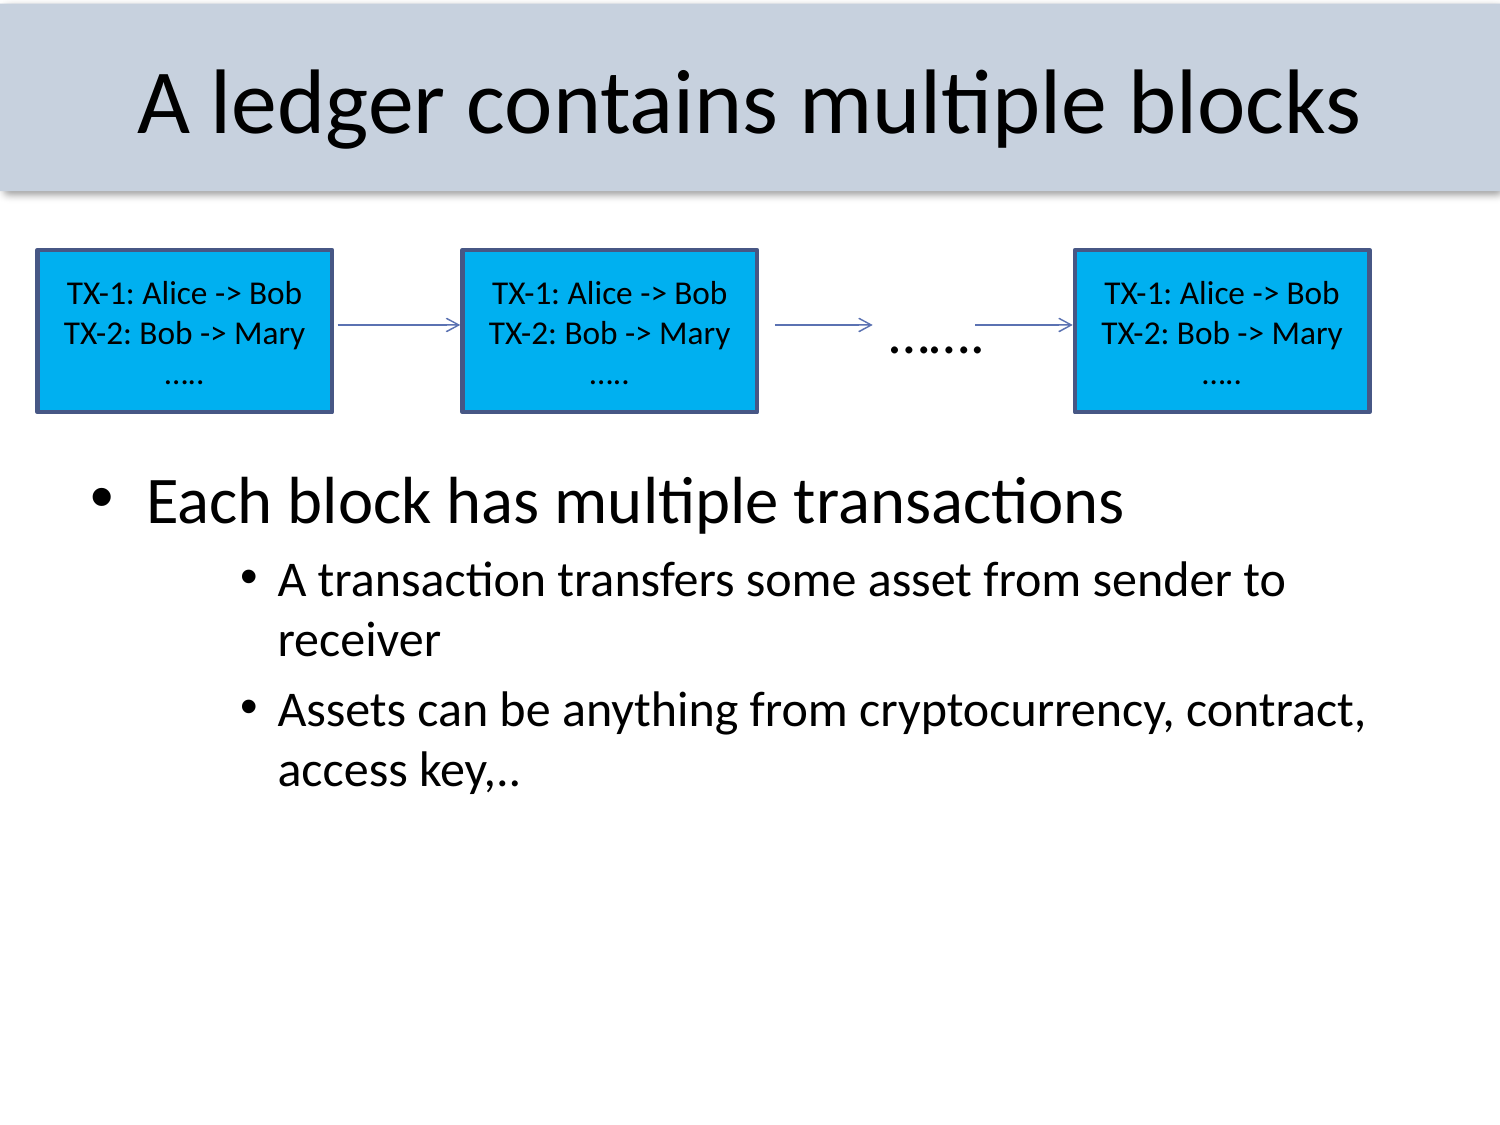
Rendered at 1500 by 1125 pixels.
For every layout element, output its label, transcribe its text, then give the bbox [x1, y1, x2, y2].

text_box ……. [874, 287, 1056, 373]
text_box TX-1: Alice -> Bob TX-2: Bob -> Mary ….. [460, 248, 759, 414]
list Each block has multiple transactions A transaction transfers some asset from sender to receiver Assets can be anything from cryptocurrency, contract, access key,.. [75, 262, 1425, 1005]
text_box TX-1: Alice -> Bob TX-2: Bob -> Mary ….. [1073, 248, 1372, 414]
title A ledger contains multiple blocks [0, 3, 1500, 192]
text_box TX-1: Alice -> Bob TX-2: Bob -> Mary ….. [35, 248, 334, 414]
